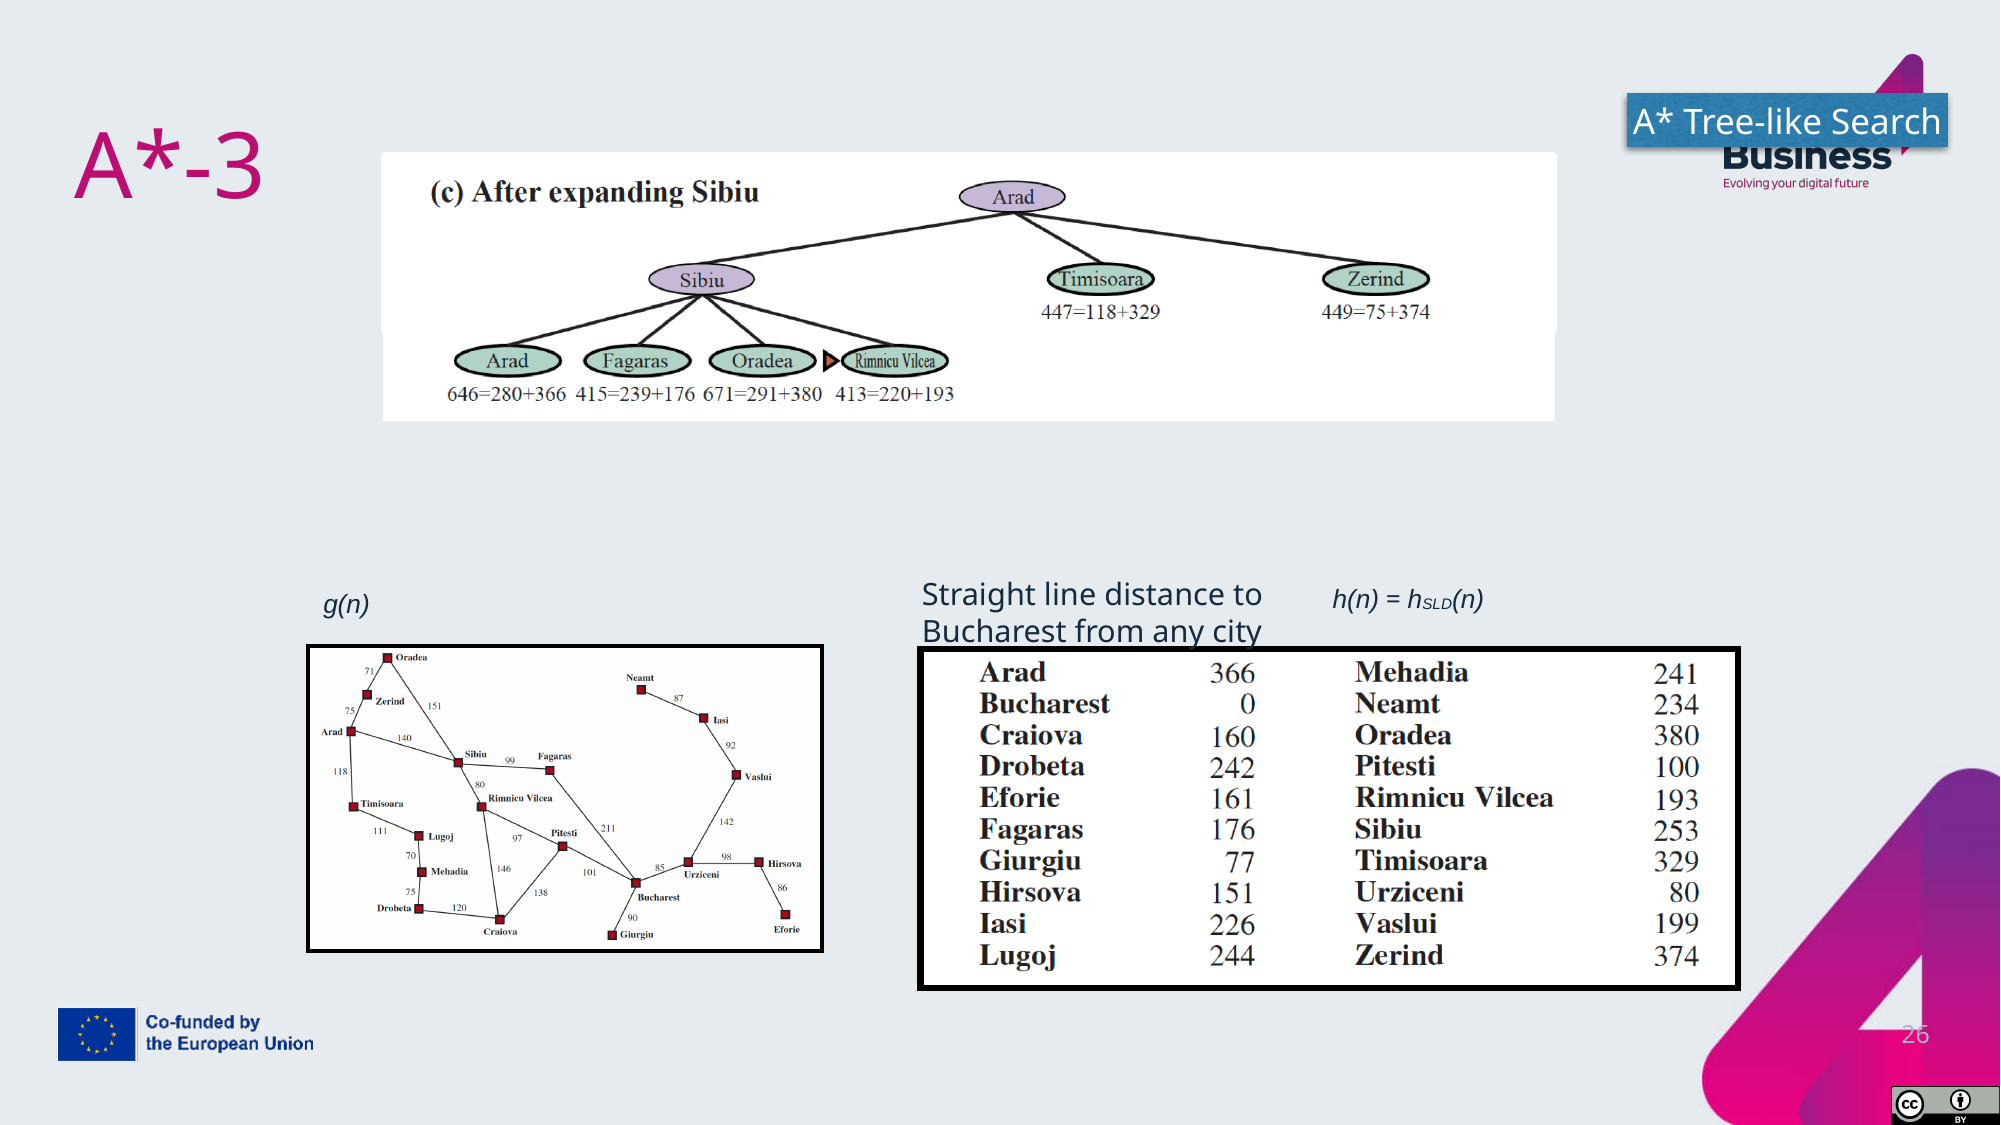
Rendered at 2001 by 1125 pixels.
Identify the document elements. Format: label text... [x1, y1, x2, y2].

text_box g(n) [317, 581, 376, 625]
title A*-3 [59, 59, 1863, 278]
text_box A* Tree-like Search [1627, 93, 1948, 147]
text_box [923, 568, 1736, 985]
picture [0, 0, 2000, 1125]
